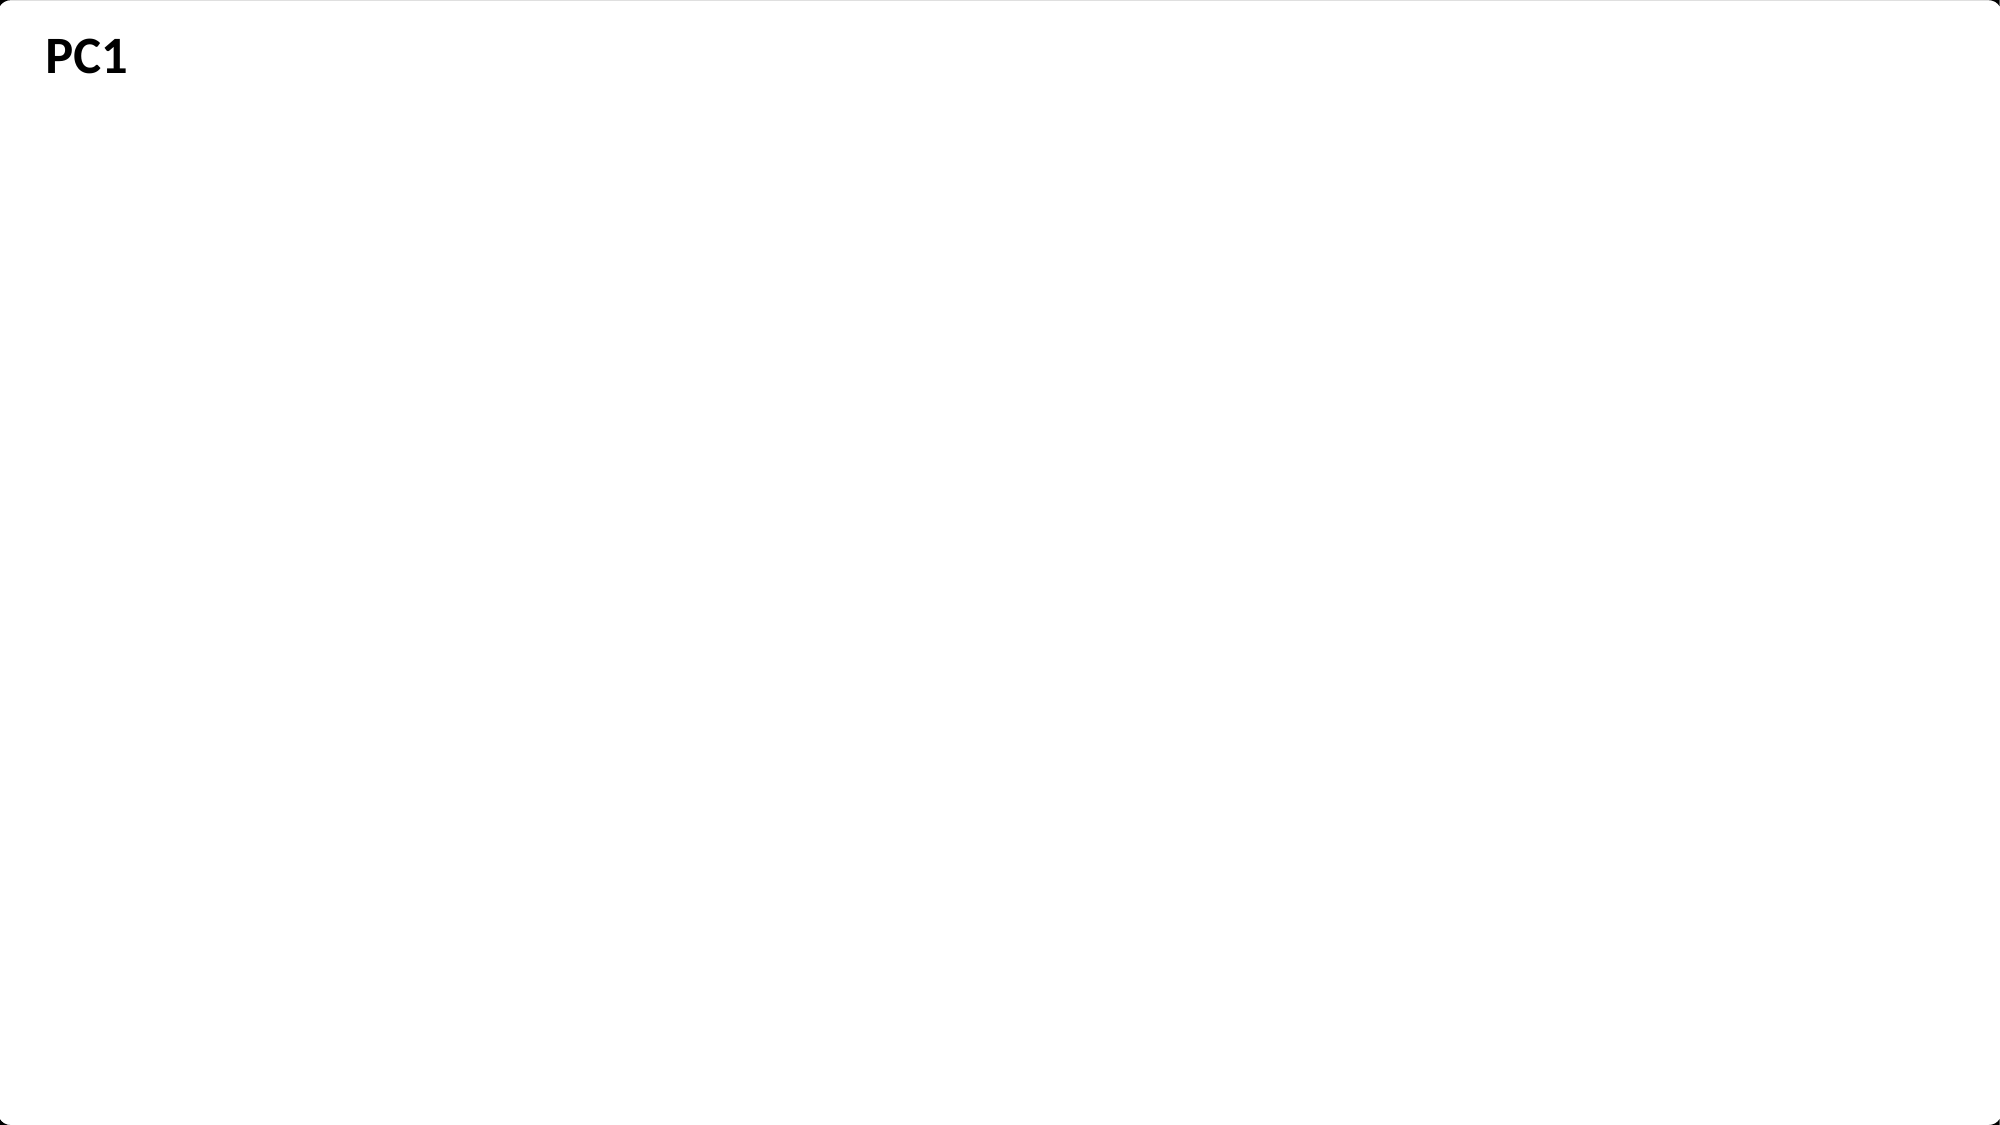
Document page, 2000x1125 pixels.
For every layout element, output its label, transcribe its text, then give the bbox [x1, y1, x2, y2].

list PC1 [30, 21, 1962, 1096]
